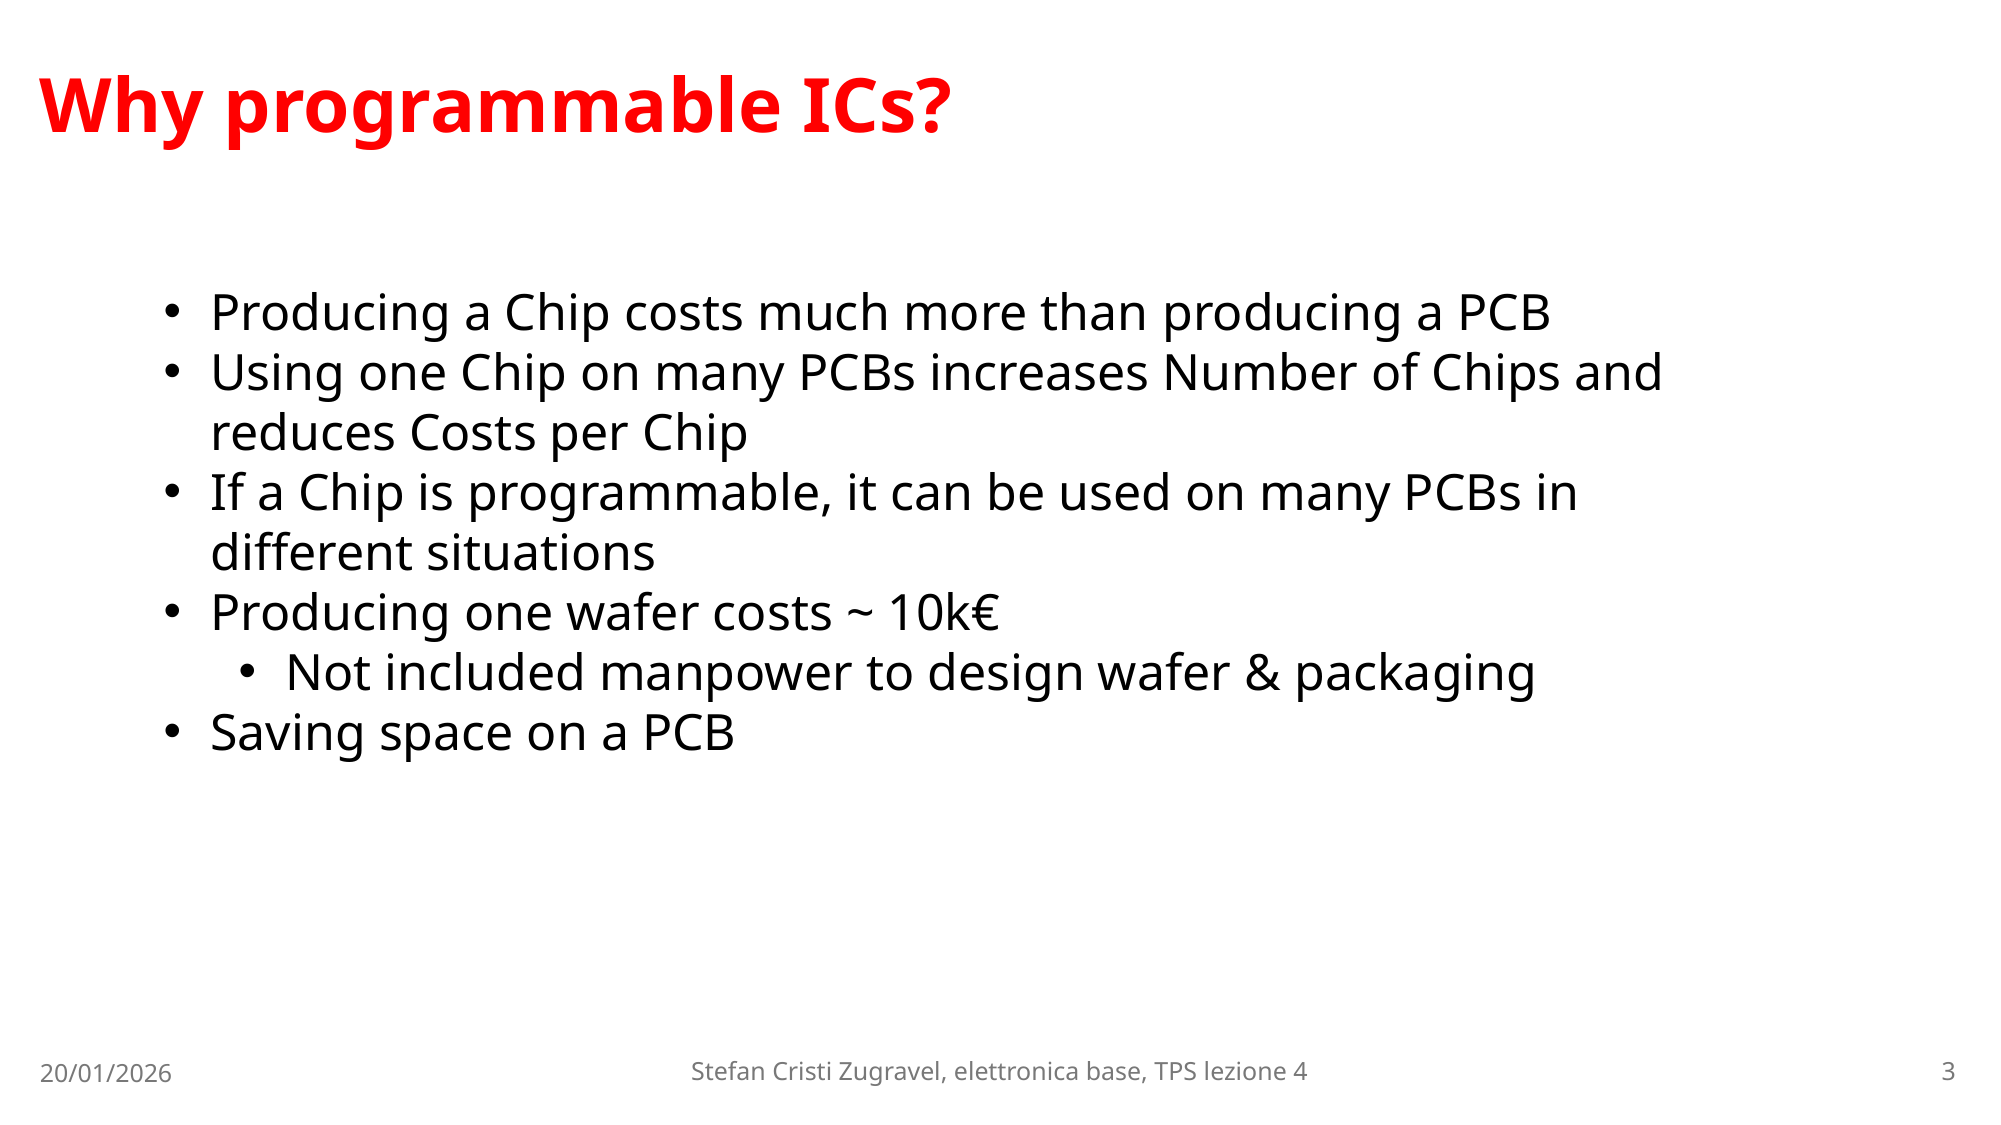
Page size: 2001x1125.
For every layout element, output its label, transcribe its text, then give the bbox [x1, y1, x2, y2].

title Why programmable ICs? [24, 22, 1971, 195]
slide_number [24, 1042, 475, 1103]
slide_number 3 [1520, 1042, 1971, 1103]
text_box Producing a Chip costs much more than producing a PCB Using one Chip on many PCBs increases Number of Chips and reduces Costs per Chip If a Chip is programmable, it can be used on many PCBs in different situations Producing one wafer costs ~ 10k€ Not included manpower to design wafer & packaging Saving space on a PCB [148, 273, 1767, 768]
footer Stefan Cristi Zugravel, elettronica base, TPS lezione 4 [662, 1042, 1338, 1103]
